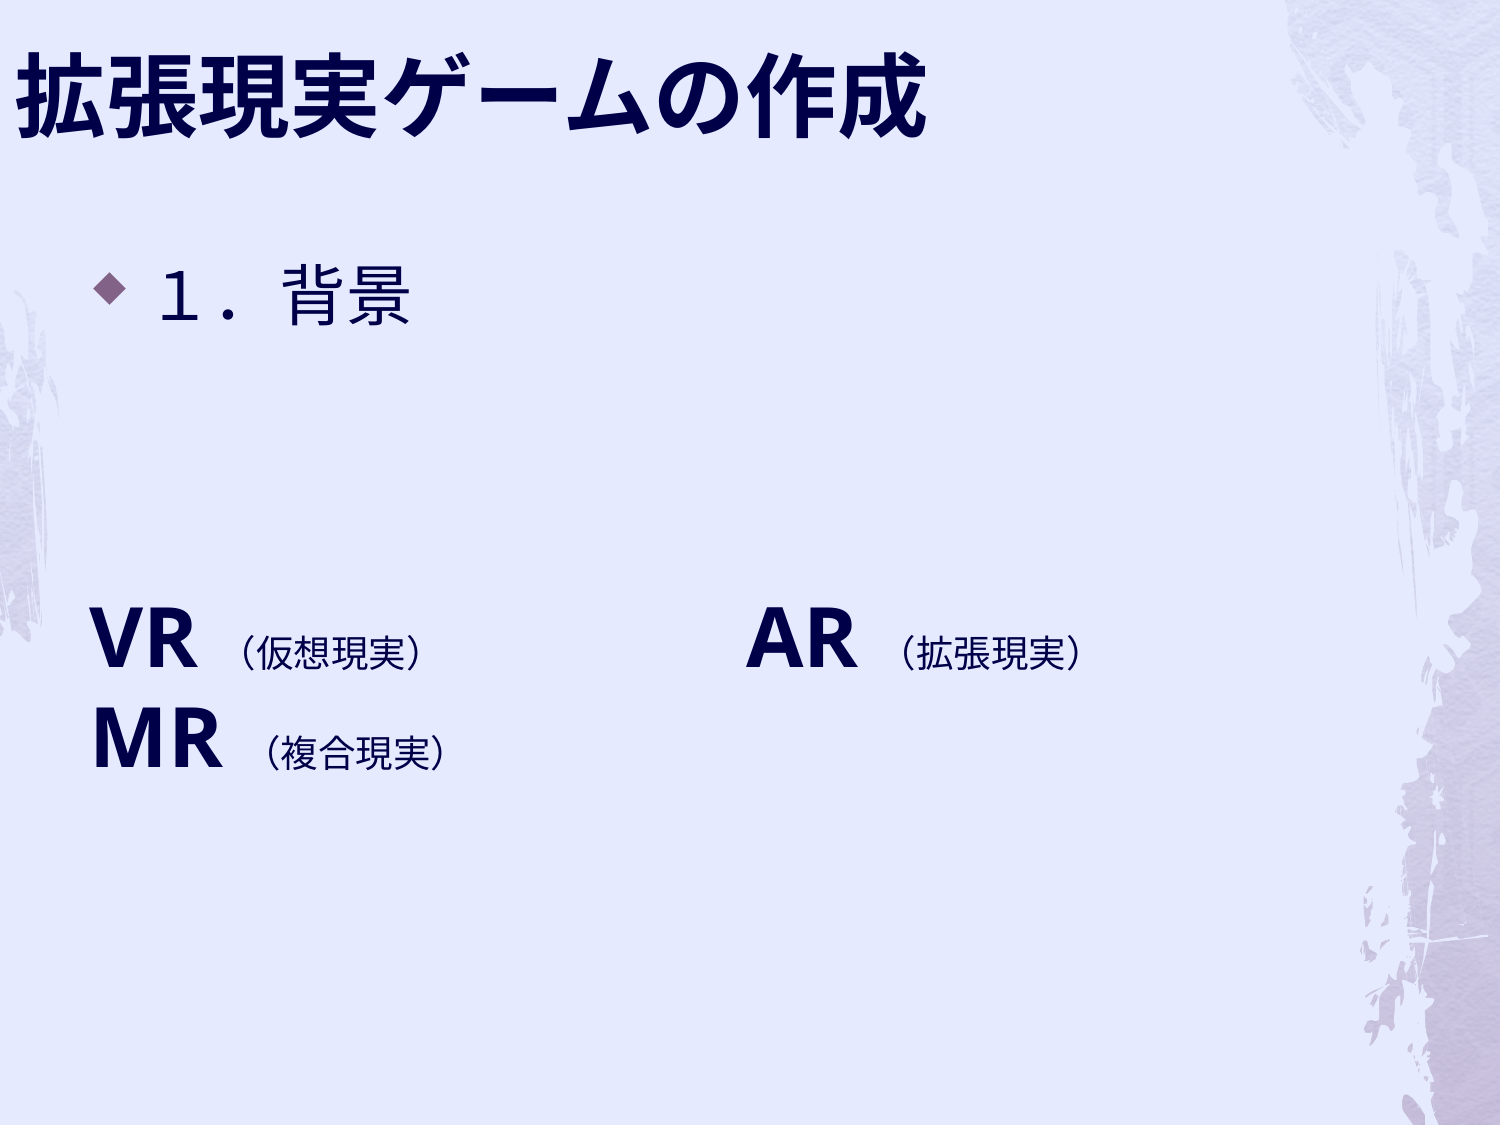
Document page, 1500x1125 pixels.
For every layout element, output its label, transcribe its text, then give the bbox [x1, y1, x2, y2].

text_box 拡張現実ゲームの作成 [0, 0, 1467, 188]
list １．背景 VR（仮想現実） AR（拡張現実） MR（複合現実） [75, 246, 1483, 989]
